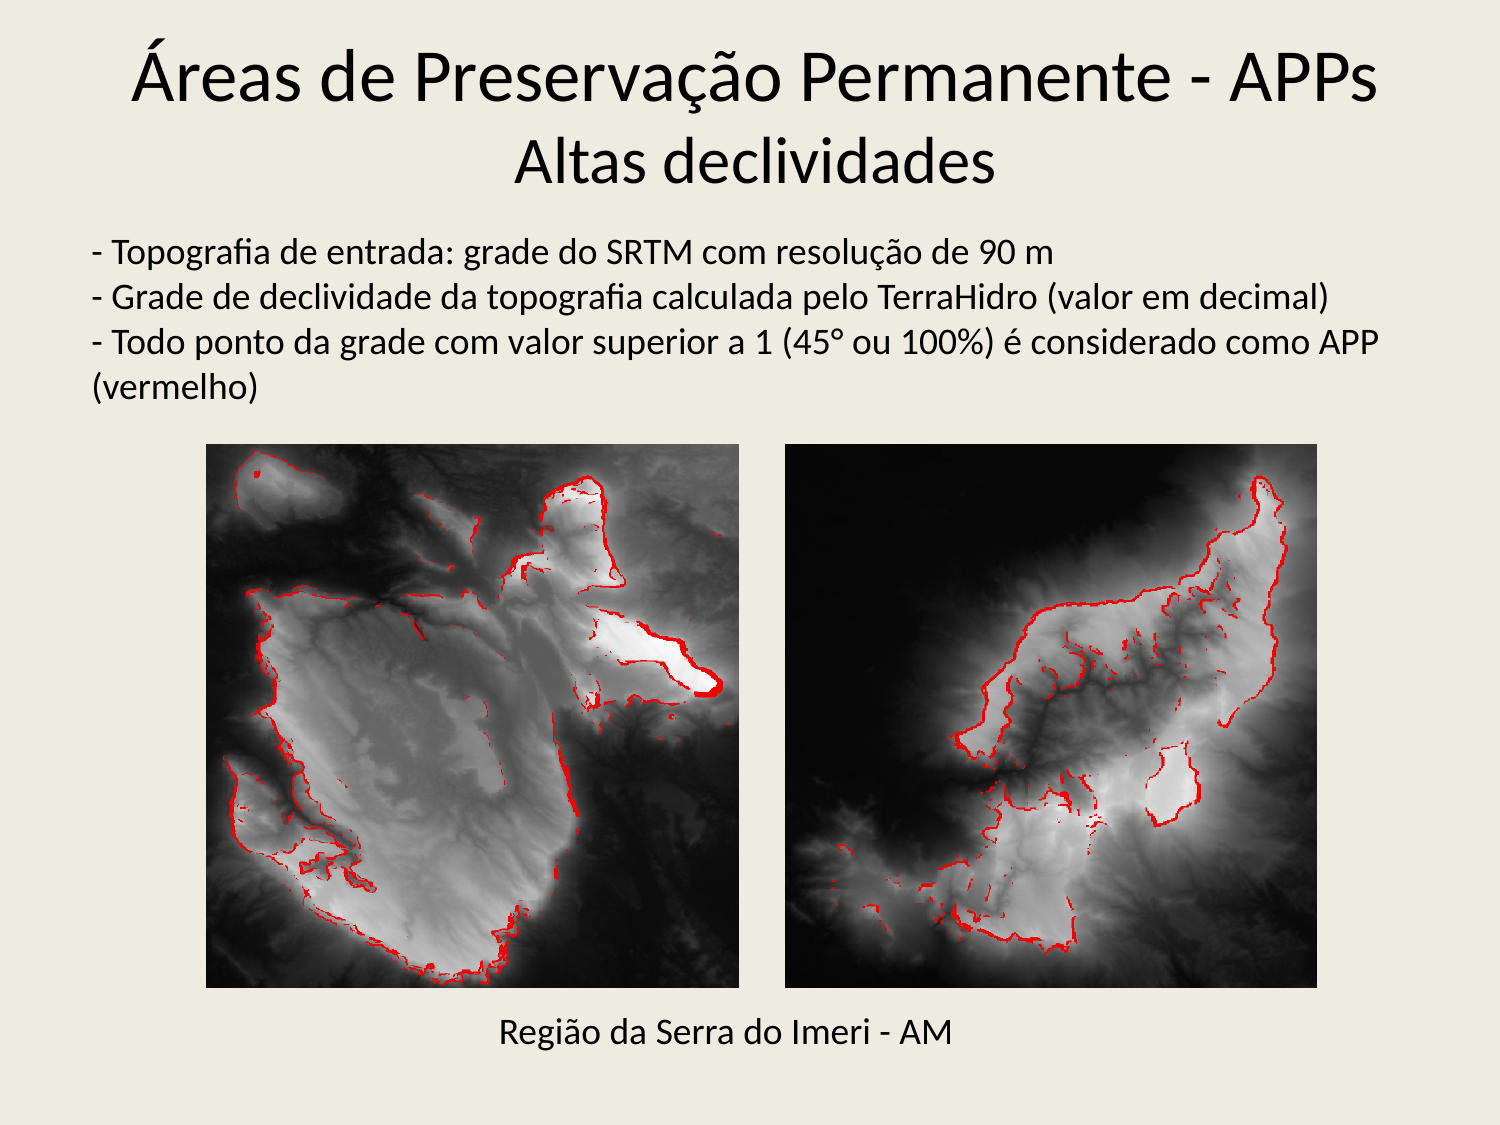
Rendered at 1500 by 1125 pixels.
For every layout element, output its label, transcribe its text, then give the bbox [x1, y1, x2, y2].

picture [206, 444, 739, 988]
picture [785, 444, 1318, 988]
text_box - Topografia de entrada: grade do SRTM com resolução de 90 m - Grade de declividade da topografia calculada pelo TerraHidro (valor em decimal) - Todo ponto da grade com valor superior a 1 (45° ou 100%) é considerado como APP (vermelho) [76, 219, 1447, 415]
text_box Áreas de Preservação Permanente - APPs Altas declividades [112, 19, 1400, 204]
text_box Região da Serra do Imeri - AM [383, 999, 1069, 1060]
